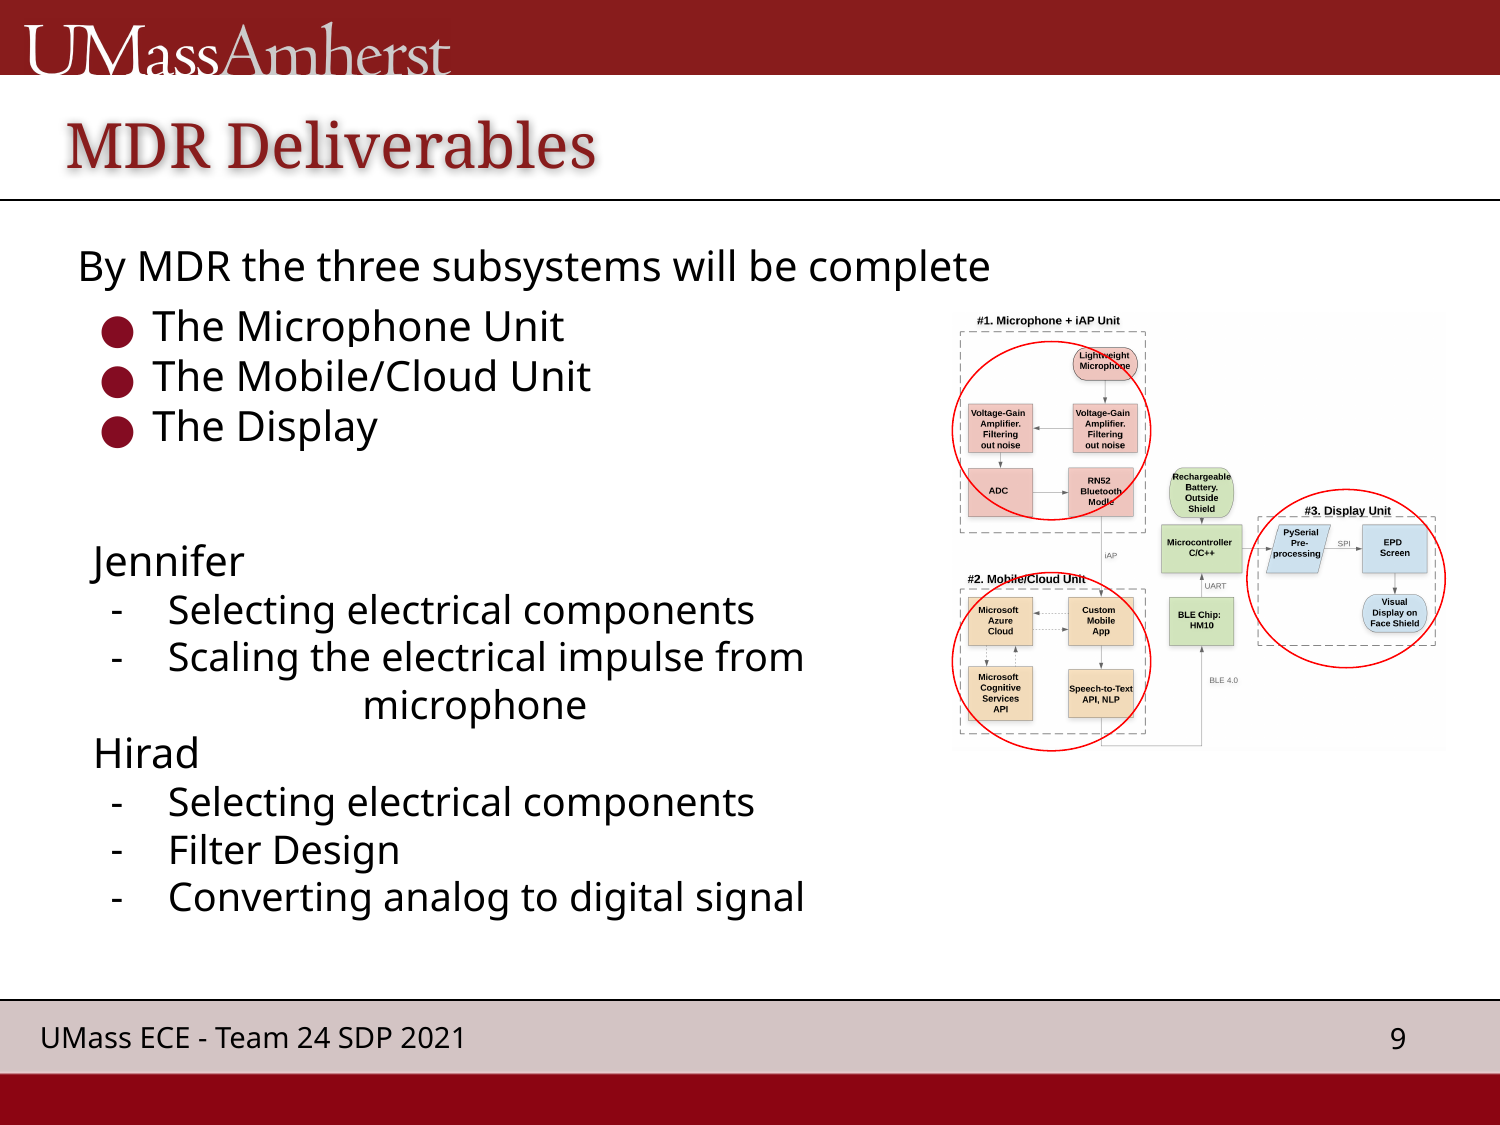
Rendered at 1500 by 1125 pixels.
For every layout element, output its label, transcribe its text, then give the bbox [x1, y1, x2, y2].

picture [951, 312, 1446, 752]
text_box Jennifer Selecting electrical components Scaling the electrical impulse from microphone Hirad Selecting electrical components Filter Design Converting analog to digital signal [77, 519, 872, 927]
title MDR Deliverables [50, 99, 1500, 188]
picture [0, 1001, 1500, 1125]
picture [0, 0, 1500, 75]
list By MDR the three subsystems will be complete The Microphone Unit The Mobile/Cloud Unit The Display [62, 224, 1400, 963]
